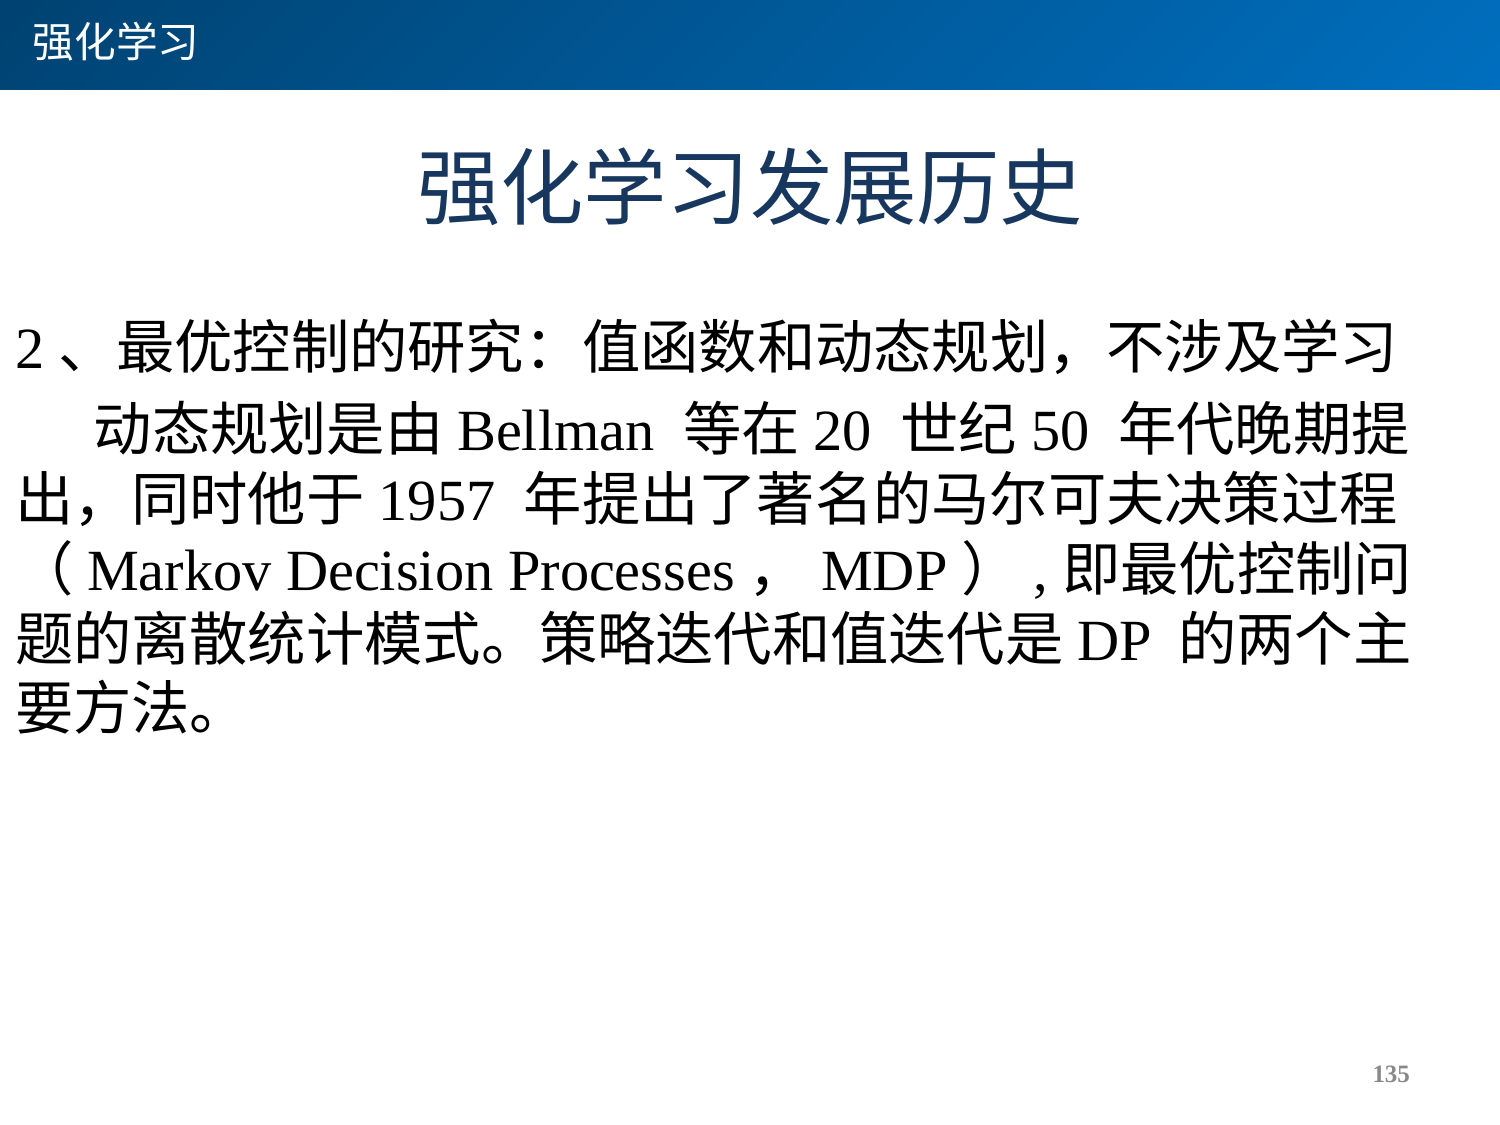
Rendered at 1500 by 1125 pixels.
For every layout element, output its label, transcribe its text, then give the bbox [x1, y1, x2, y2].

list 2、最优控制的研究：值函数和动态规划，不涉及学习 动态规划是由Bellman 等在20 世纪50 年代晚期提出，同时他于1957 年提出了著名的马尔可夫决策过程（Markov Decision Processes，MDP）,即最优控制问题的离散统计模式。策略迭代和值迭代是DP 的两个主要方法。 [0, 302, 1471, 1005]
list 强化学习 [17, 8, 561, 80]
title 强化学习发展历史 [75, 91, 1425, 279]
slide_number 135 [1074, 1042, 1425, 1103]
